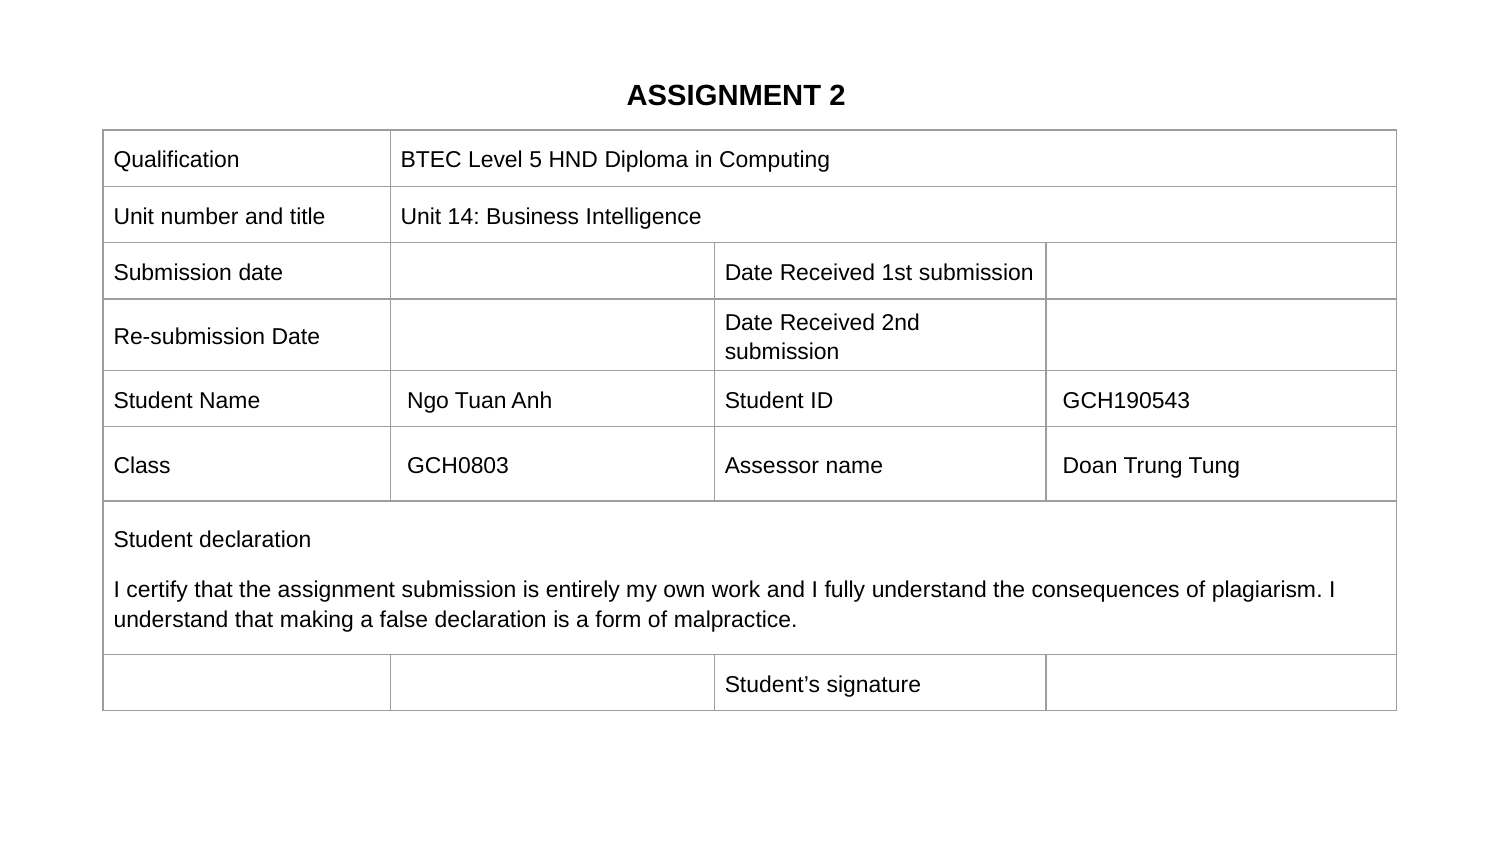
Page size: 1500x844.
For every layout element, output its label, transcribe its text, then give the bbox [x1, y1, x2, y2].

table_cell Student ID [715, 371, 1045, 426]
table_cell GCH190543 [1047, 371, 1396, 426]
table_cell [391, 655, 714, 710]
table_cell Date Received 2nd submission [715, 300, 1045, 370]
table_cell Student’s signature [715, 655, 1045, 710]
table_cell [1047, 655, 1396, 710]
table_cell Re-submission Date [104, 300, 390, 370]
table_cell [104, 655, 390, 710]
table_cell [1047, 243, 1396, 298]
table_cell Class [104, 427, 390, 500]
table_cell GCH0803 [391, 427, 714, 500]
table_cell Submission date [104, 243, 390, 298]
table_cell [391, 300, 714, 370]
table_cell Doan Trung Tung [1047, 427, 1396, 500]
table_cell Unit 14: Business Intelligence [391, 187, 1396, 242]
table_cell [391, 243, 714, 298]
table_cell [1047, 300, 1396, 370]
table_cell Student declaration I certify that the assignment submission is entirely my own work and I fully understand the consequences of plagiarism. I understand that making a false declaration is a form of malpractice. [104, 502, 1396, 654]
table_header Qualification [104, 131, 390, 186]
table_cell Ngo Tuan Anh [391, 371, 714, 426]
table_cell Date Received 1st submission [715, 243, 1045, 298]
table_cell Student Name [104, 371, 390, 426]
table_cell Assessor name [715, 427, 1045, 500]
text_box ASSIGNMENT 2 [611, 68, 889, 119]
table_cell Unit number and title [104, 187, 390, 242]
table_header BTEC Level 5 HND Diploma in Computing [391, 131, 1396, 186]
